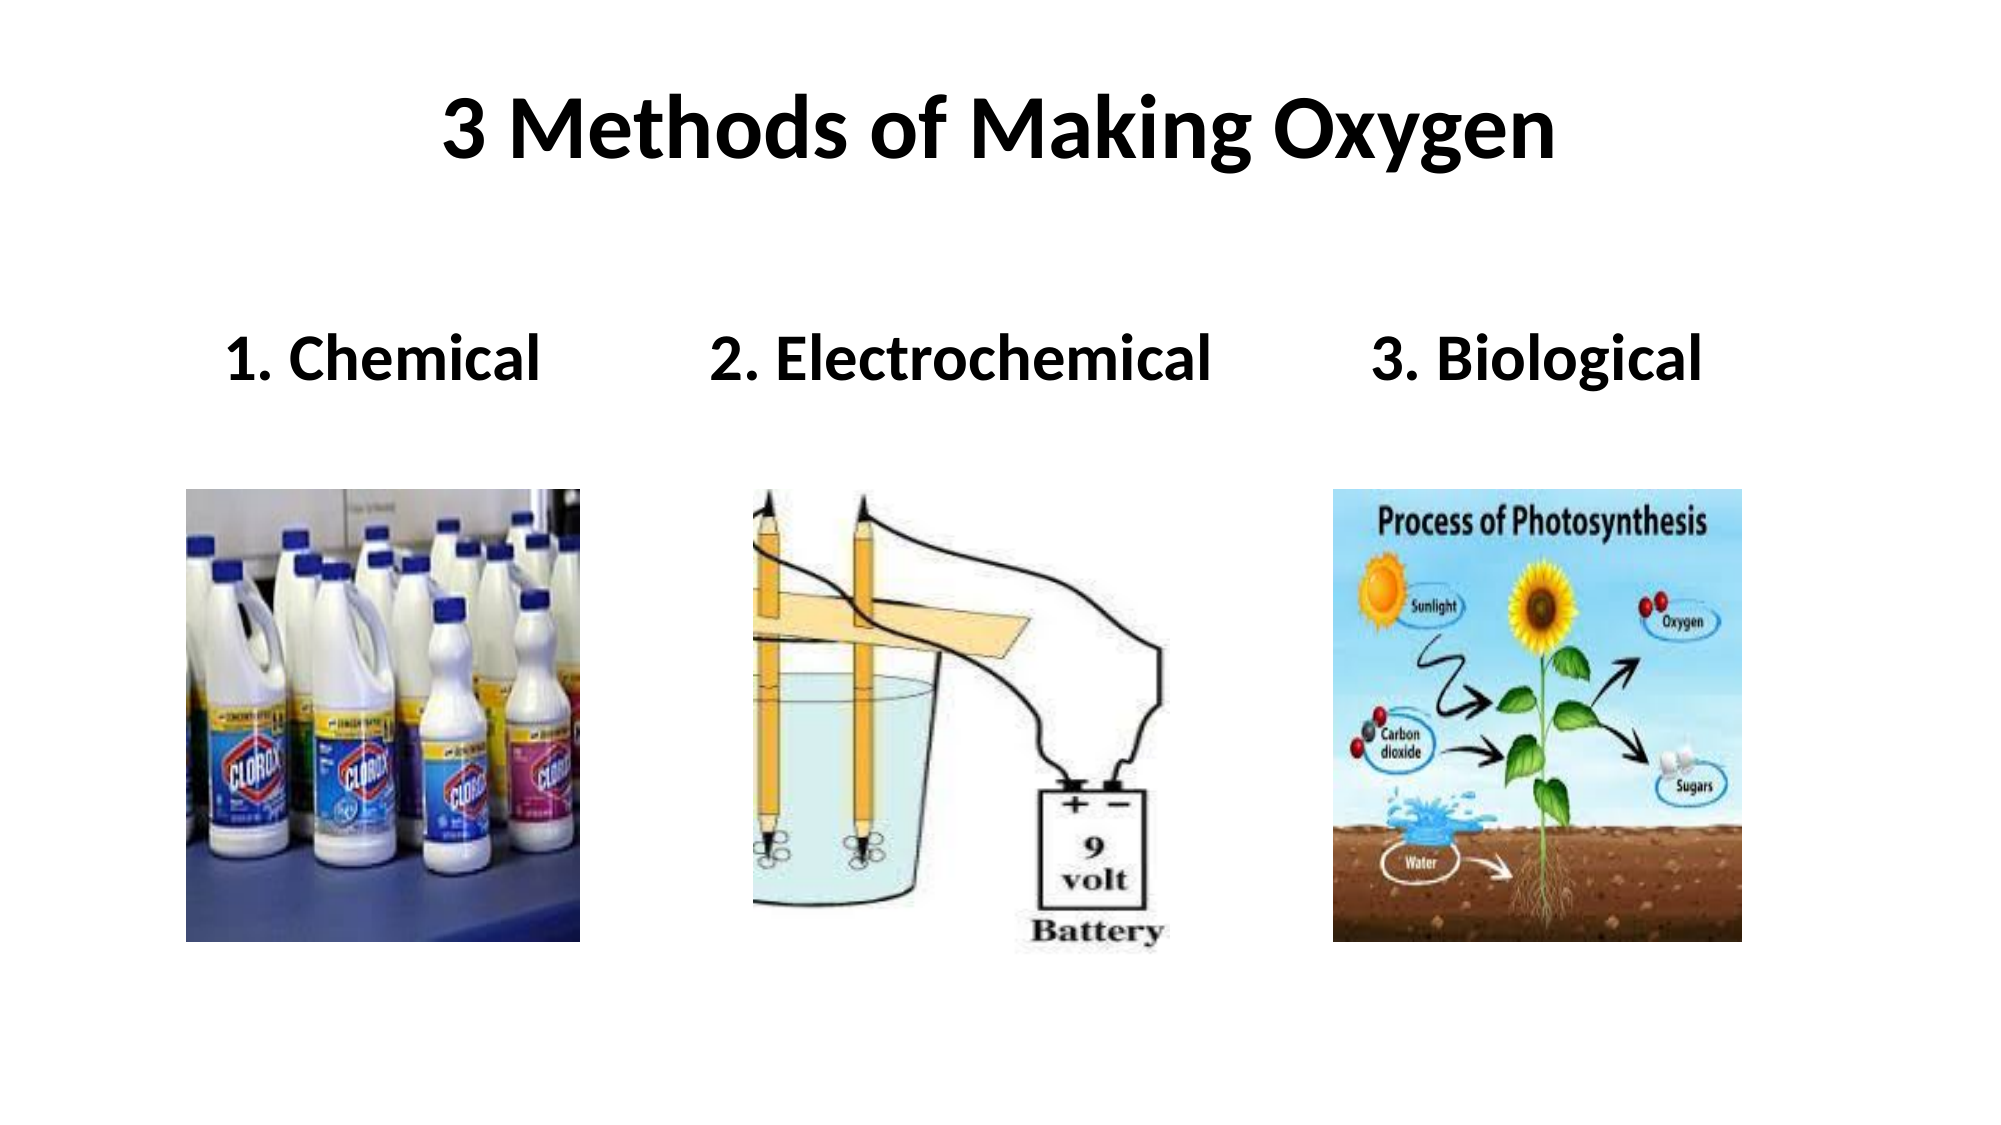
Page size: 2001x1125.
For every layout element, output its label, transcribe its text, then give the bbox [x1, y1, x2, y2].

picture [186, 489, 580, 942]
picture [753, 489, 1170, 959]
text_box 2. Electrochemical [694, 306, 1229, 402]
text_box 3. Biological [1355, 306, 1720, 402]
title 3 Methods of Making Oxygen [137, 59, 1863, 197]
picture [1333, 489, 1742, 942]
text_box 1. Chemical [208, 306, 557, 402]
